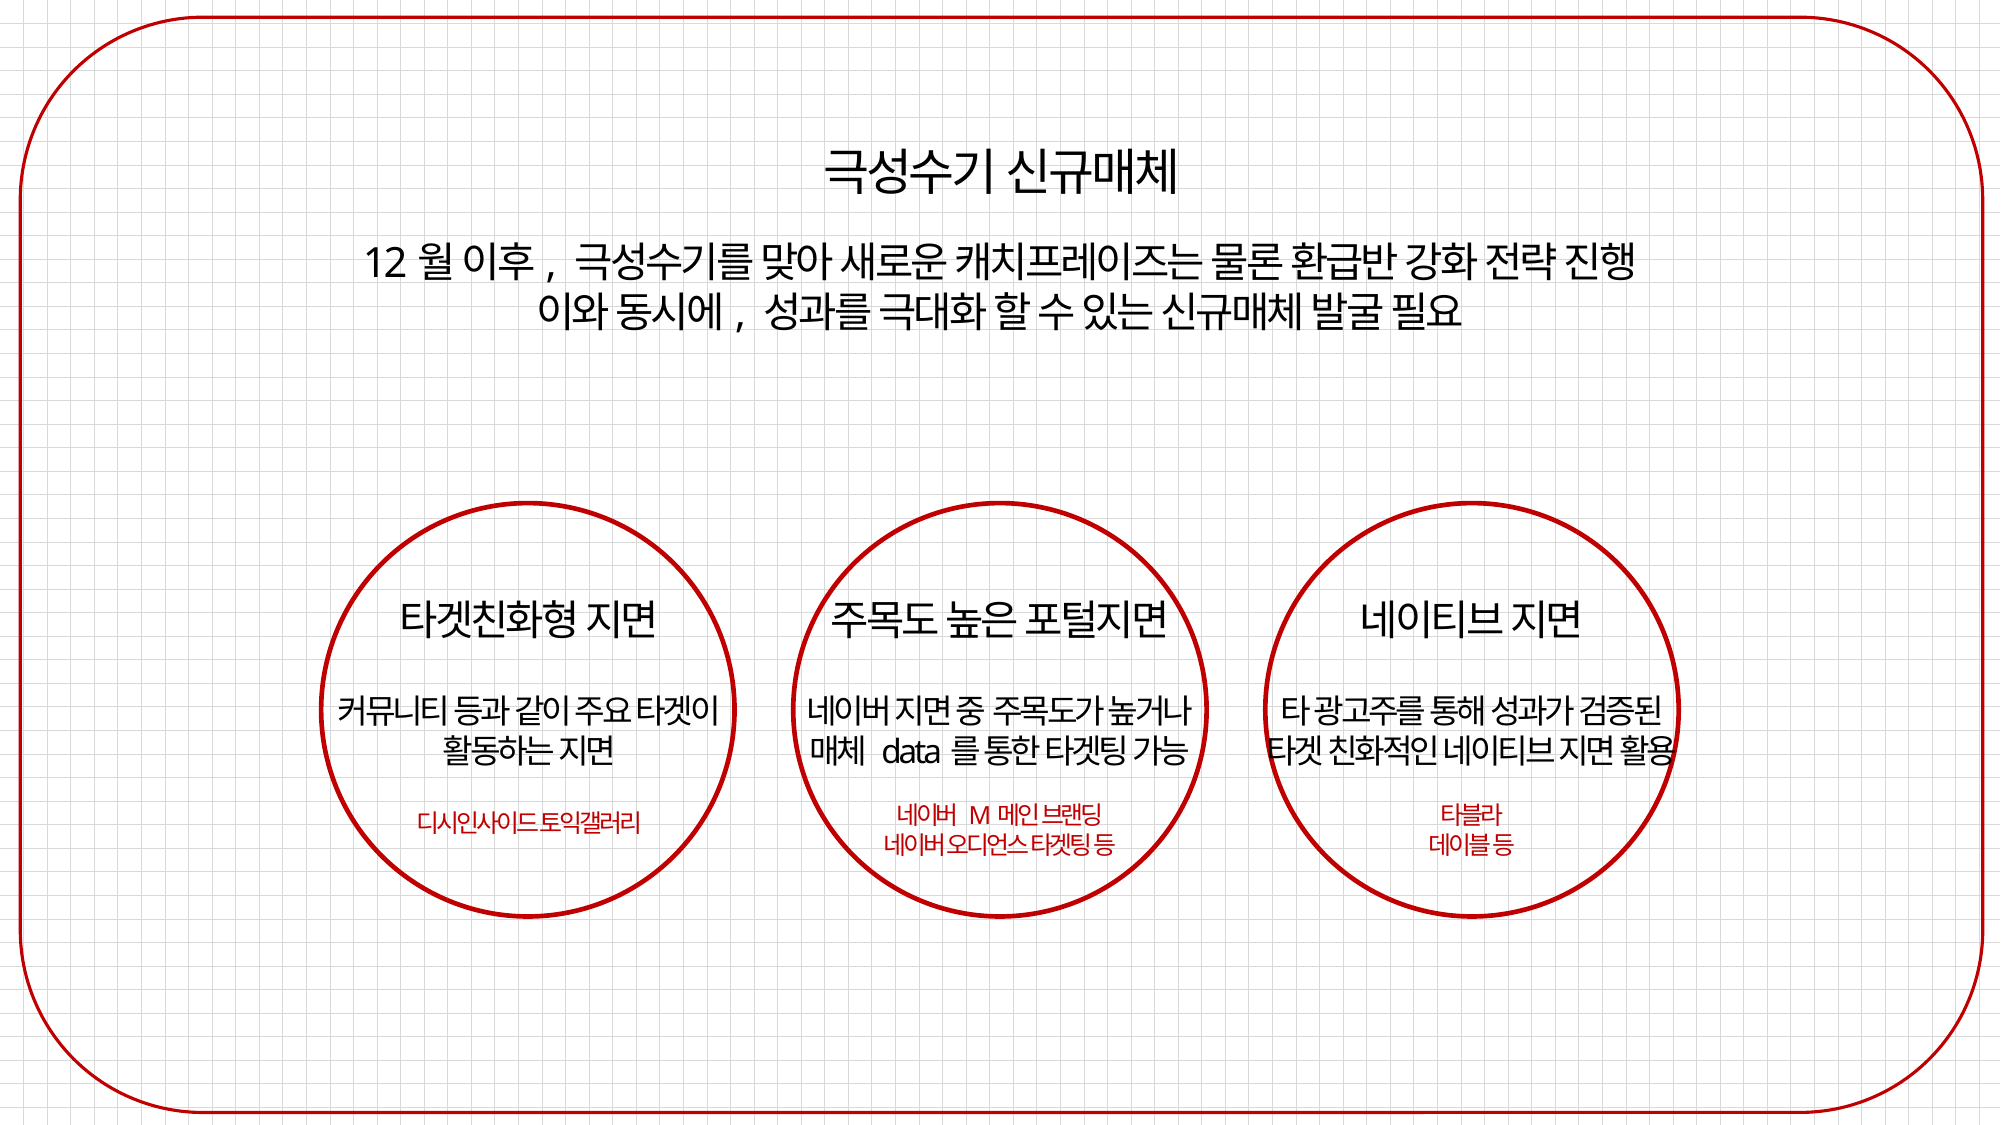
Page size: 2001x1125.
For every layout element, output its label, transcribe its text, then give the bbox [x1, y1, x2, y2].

text_box [794, 615, 1206, 682]
text_box 주목도 높은 포털지면 [815, 586, 1185, 652]
text_box [1266, 502, 1678, 682]
text_box 네이티브 지면 [1345, 586, 1599, 652]
text_box 커뮤니티 등과 같이 주요 타겟이 활동하는 지면 [323, 682, 736, 778]
text_box [833, 502, 1167, 586]
text_box 극성수기 신규매체 [808, 132, 1195, 208]
text_box 타 광고주를 통해 성과가 검증된 타겟 친화적인 네이티브 지면 활용 [1251, 682, 1693, 778]
text_box 타겟친화형 지면 [384, 586, 674, 652]
text_box 네이버 지면 중 주목도가 높거나 매체 data를 통한 타겟팅 가능 [791, 682, 1208, 778]
text_box 네이버 M메인 브랜딩 네이버 오디언스 타겟팅 등 [868, 792, 1132, 867]
text_box 디시인사이드 토익갤러리 [401, 799, 657, 845]
text_box 12월 이후, 극성수기를 맞아 새로운 캐치프레이즈는 물론 환급반 강화 전략 진행 이와 동시에, 성과를 극대화 할 수 있는 신규매체 발굴 필요 [348, 228, 1652, 343]
text_box 타블라 데이블 등 [1414, 792, 1530, 867]
text_box [320, 502, 734, 745]
text_box [1275, 778, 1669, 918]
text_box [803, 778, 1197, 918]
text_box [331, 778, 725, 918]
